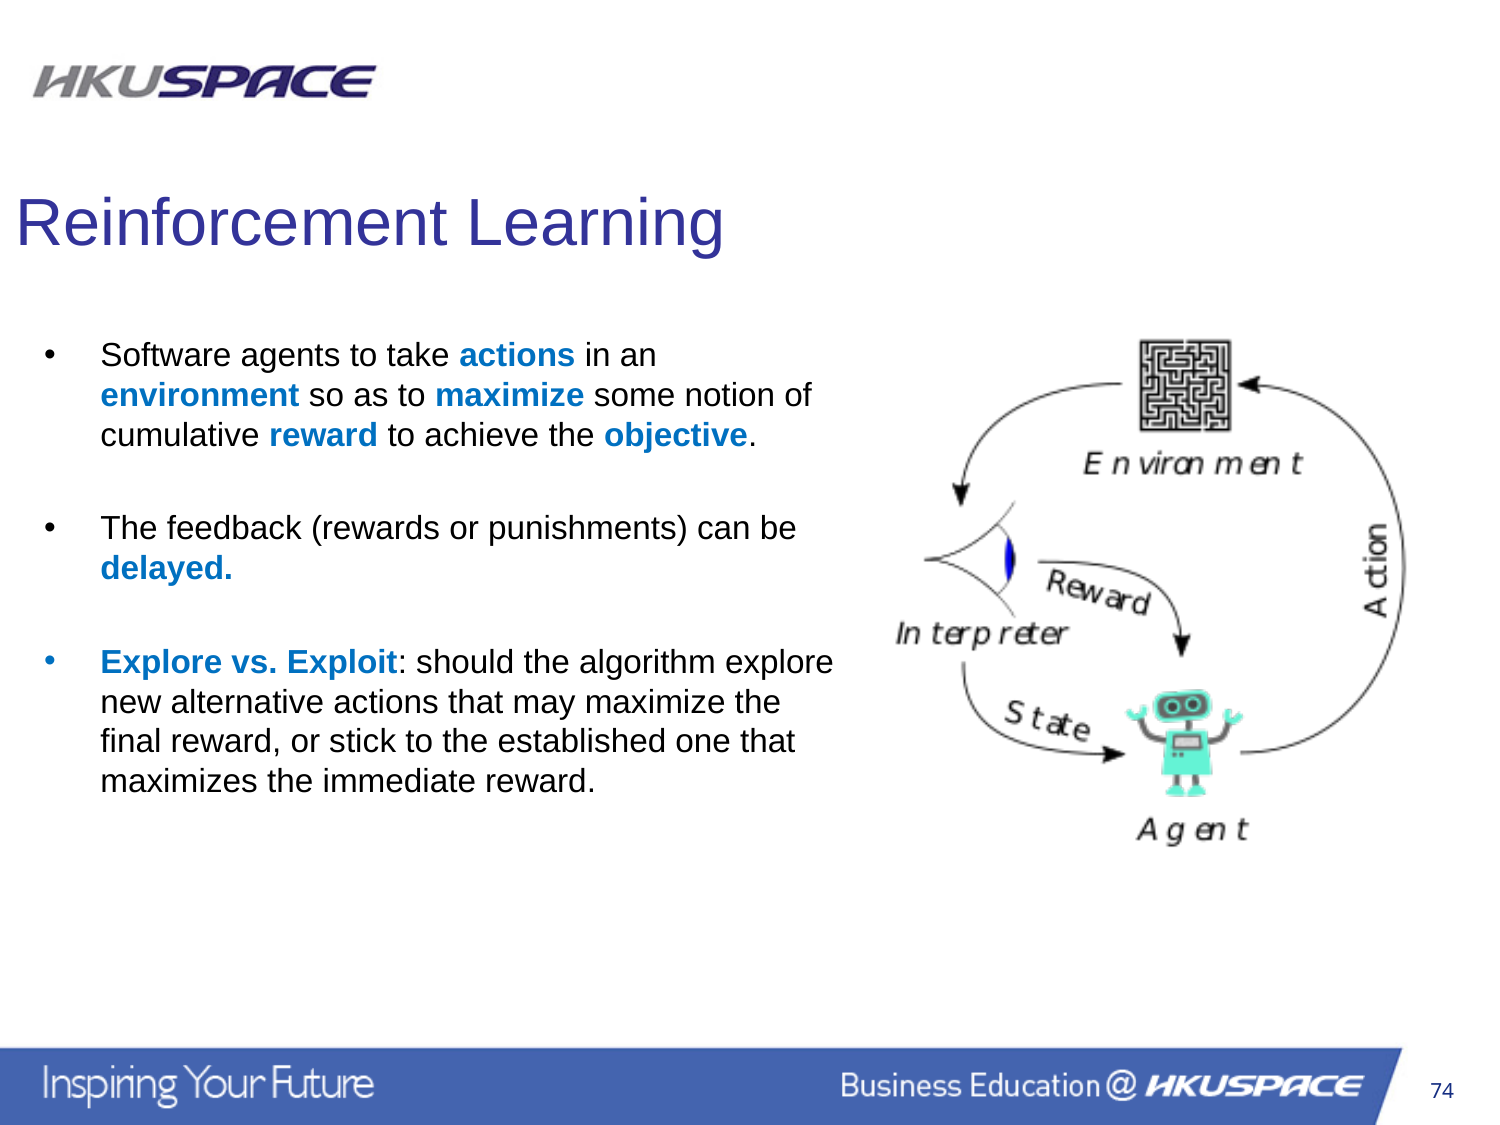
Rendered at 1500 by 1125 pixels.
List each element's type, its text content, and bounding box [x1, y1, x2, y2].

title Reinforcement Learning [0, 101, 1325, 266]
text_box Software agents to take actions in an environment so as to maximize some notion of cumulative reward to achieve the objective. The feedback (rewards or punishments) can be delayed. Explore vs. Exploit: should the algorithm explore new alternative actions that may maximize the final reward, or stick to the established one that maximizes the immediate reward. [29, 326, 857, 976]
slide_number 74 [1415, 1070, 1499, 1125]
picture [0, 0, 1500, 1125]
